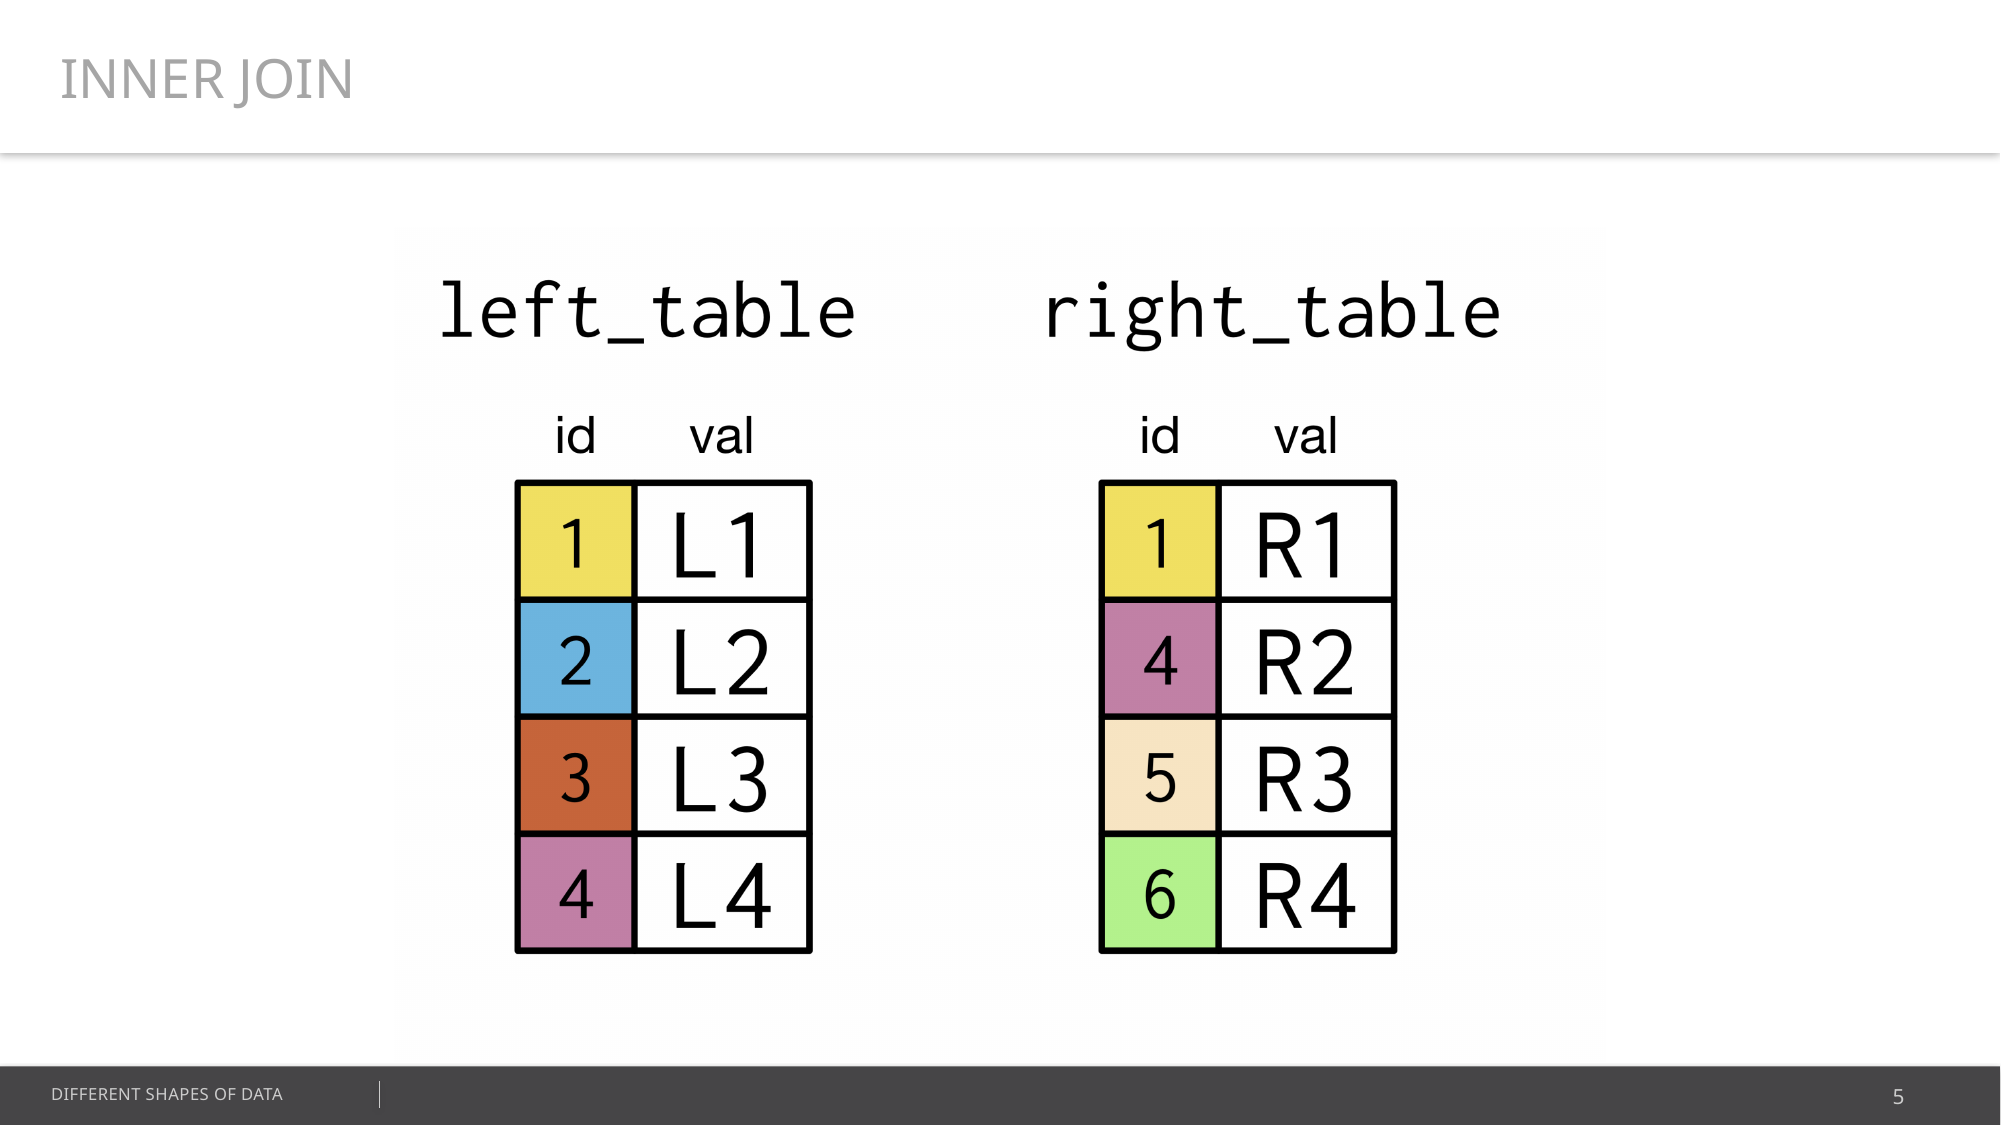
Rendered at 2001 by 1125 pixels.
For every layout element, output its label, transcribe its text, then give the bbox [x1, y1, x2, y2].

picture [394, 227, 1606, 1062]
list INNER JOIN [0, 0, 2000, 153]
